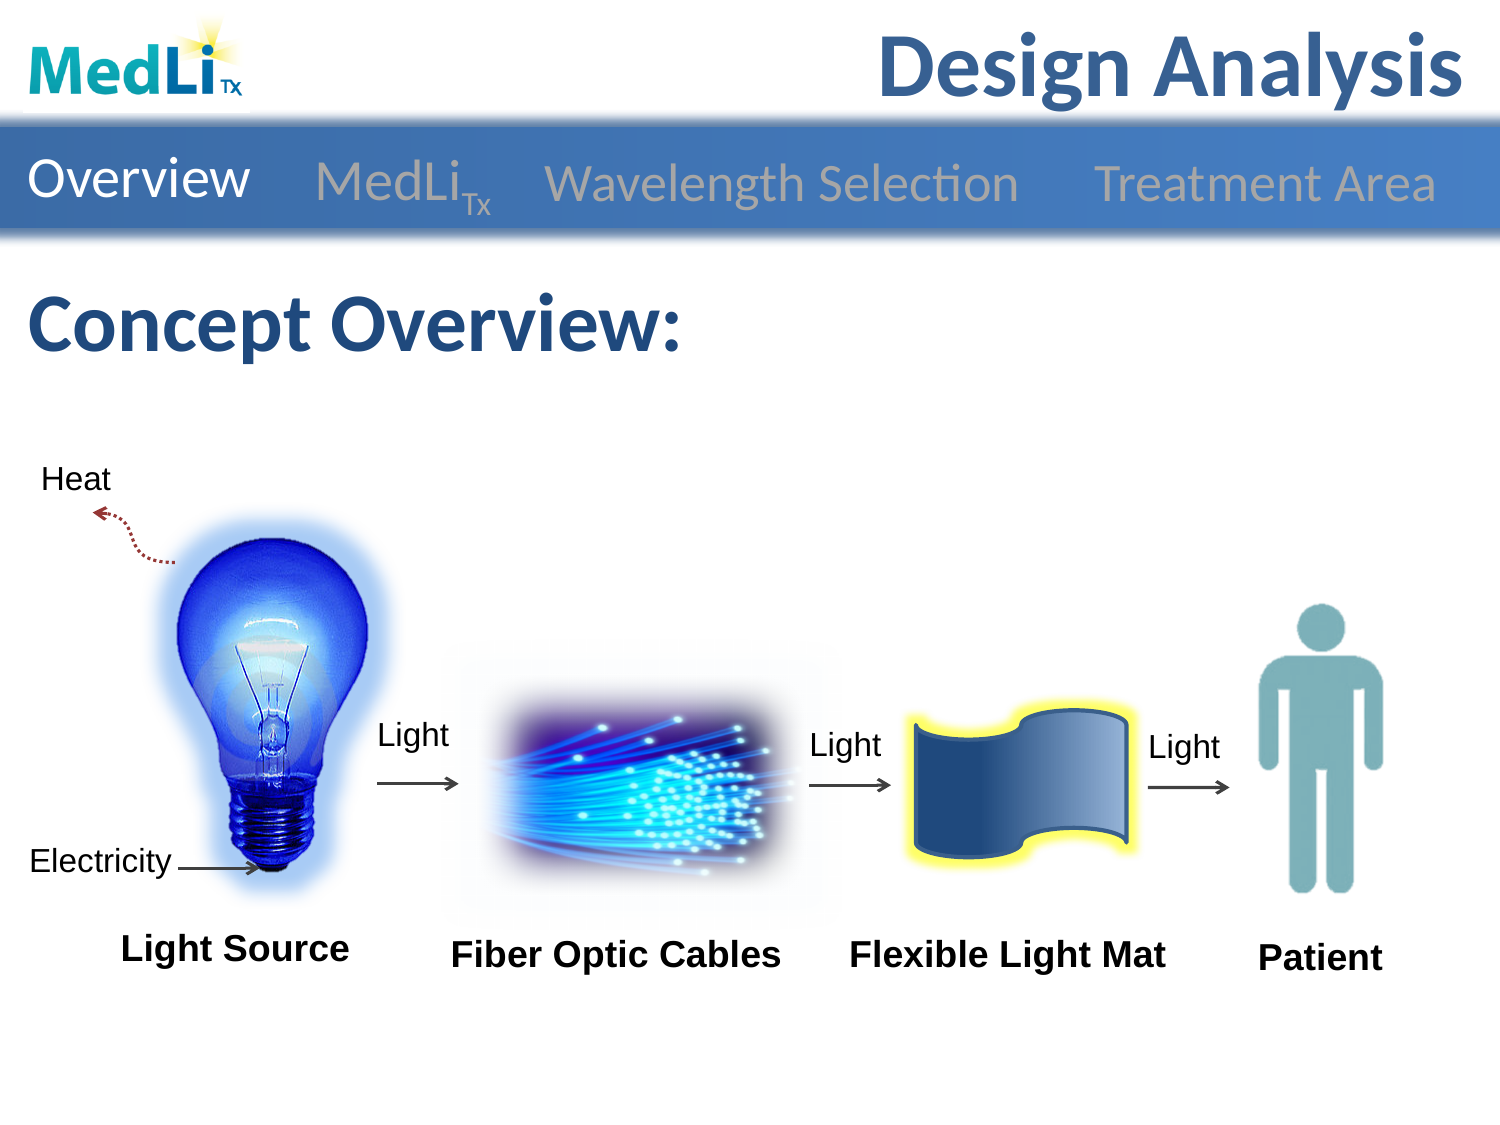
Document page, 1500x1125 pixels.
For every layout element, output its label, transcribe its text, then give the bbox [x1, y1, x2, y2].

text_box Patient [1243, 925, 1447, 986]
text_box Light [813, 715, 906, 770]
picture [1239, 587, 1400, 899]
text_box Fiber Optic Cables [435, 922, 810, 983]
picture [22, 0, 251, 113]
text_box [913, 708, 1129, 860]
text_box Heat [26, 449, 147, 505]
text_box MedLiTx [300, 134, 563, 229]
text_box [0, 125, 1500, 230]
text_box Flexible Light Mat [834, 922, 1208, 983]
text_box Electricity [14, 831, 94, 887]
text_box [92, 512, 176, 563]
picture [473, 671, 810, 899]
text_box Concept Overview: [14, 261, 700, 376]
text_box Design Analysis [862, 0, 1500, 123]
text_box Treatment Area [1082, 139, 1500, 220]
picture [99, 474, 438, 925]
text_box Overview [12, 132, 301, 217]
text_box Light [1133, 717, 1234, 773]
text_box Light [441, 706, 468, 761]
text_box Light Source [105, 933, 369, 977]
text_box Wavelength Selection [529, 139, 1082, 220]
